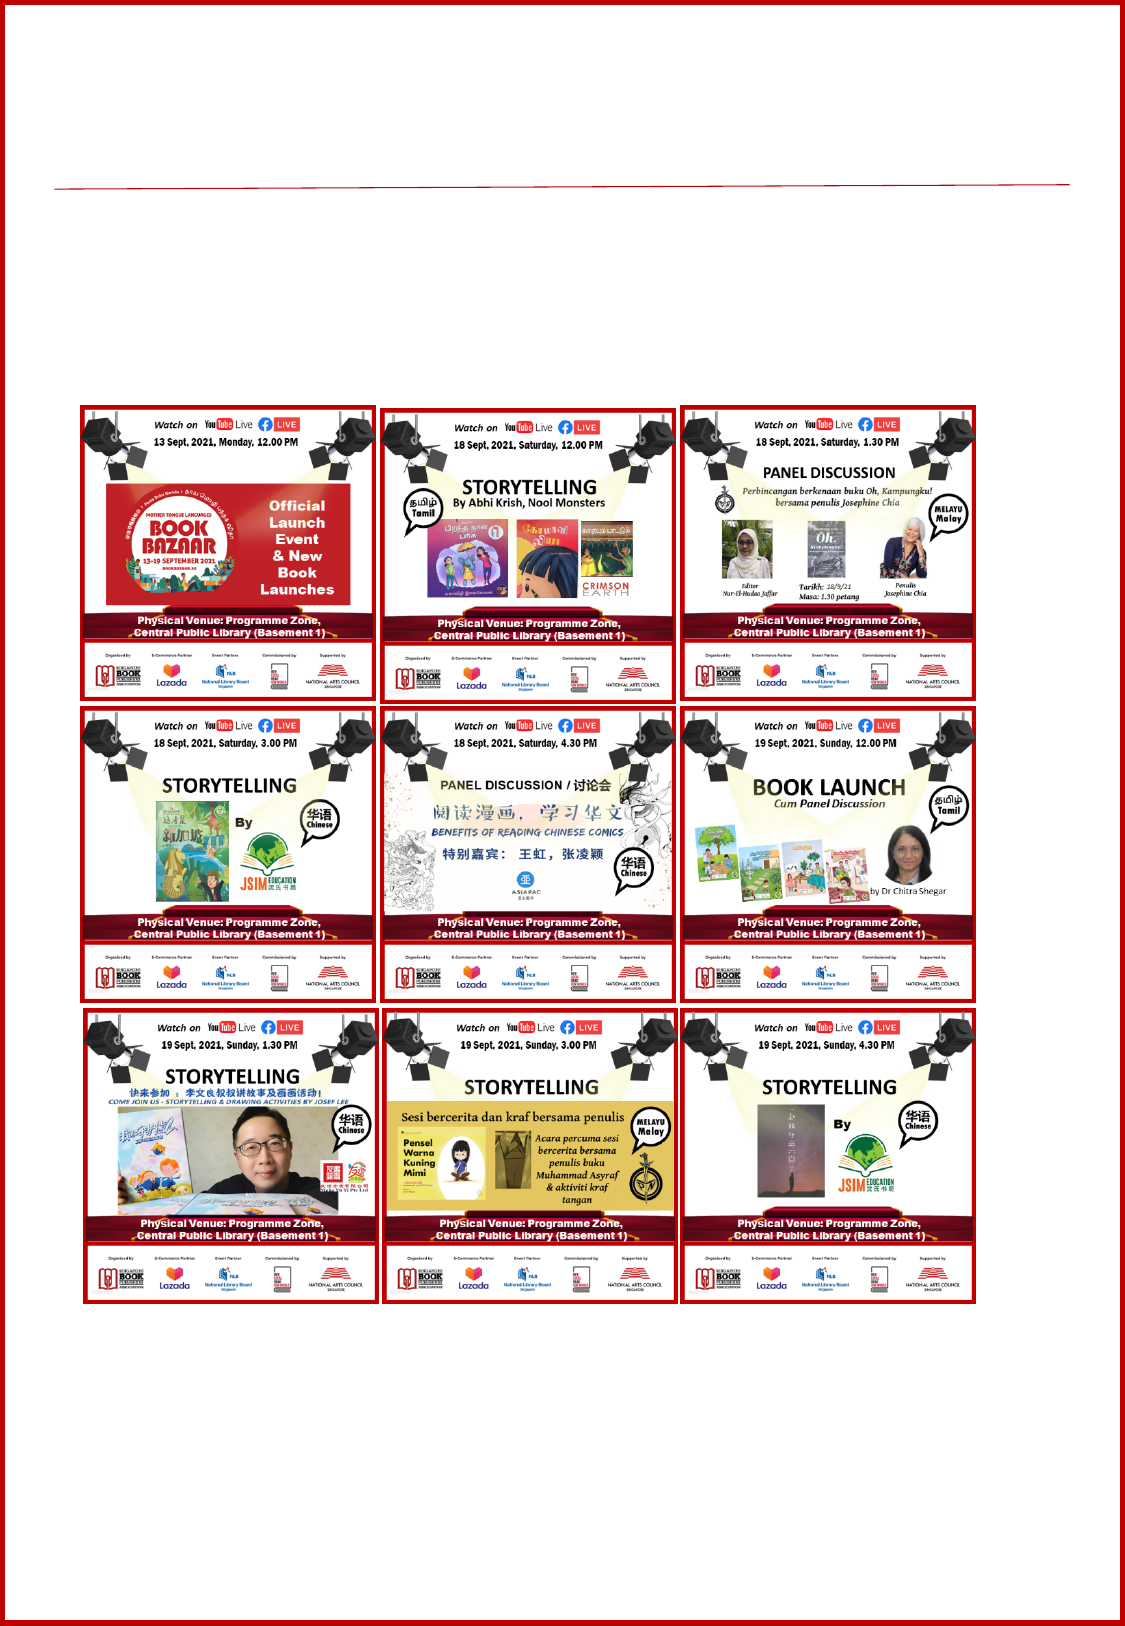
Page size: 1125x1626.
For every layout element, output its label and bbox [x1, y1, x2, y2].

text_box [80, 405, 976, 1304]
